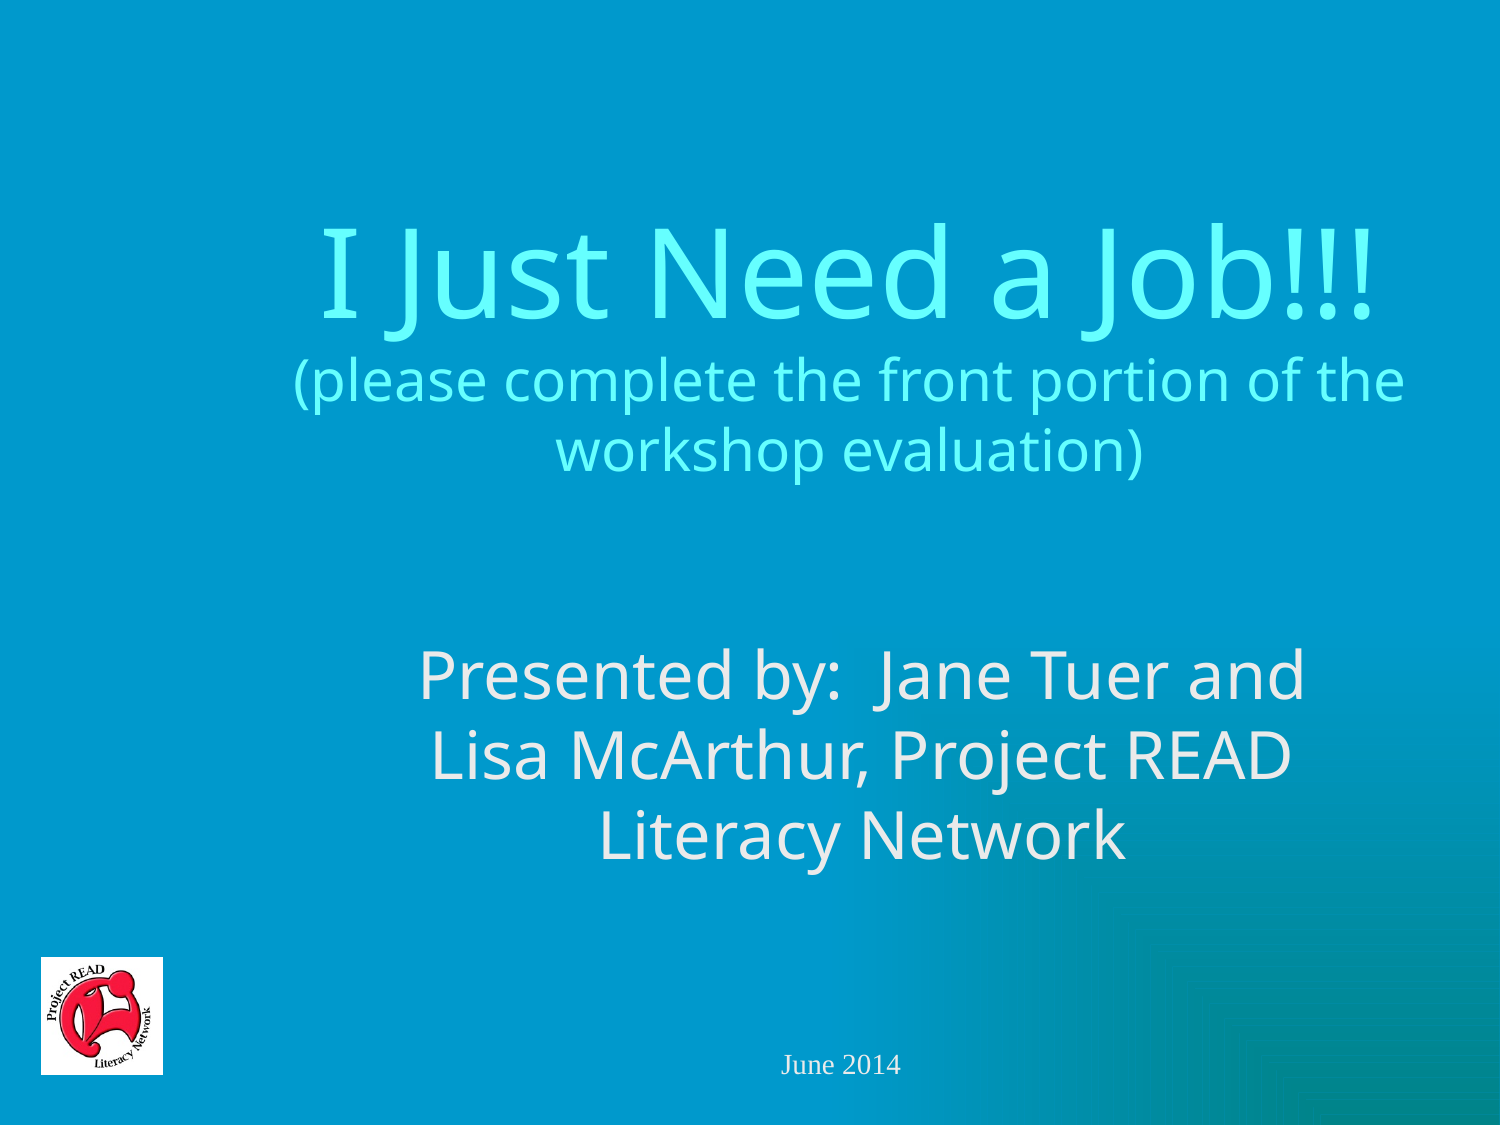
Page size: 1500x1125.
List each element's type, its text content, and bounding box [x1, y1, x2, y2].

footer June 2014 [603, 1025, 1079, 1100]
title I Just Need a Job!!! (please complete the front portion of the workshop evaluation) [212, 113, 1488, 563]
subtitle Presented by: Jane Tuer and Lisa McArthur, Project READ Literacy Network [337, 624, 1388, 913]
picture [42, 958, 162, 1074]
